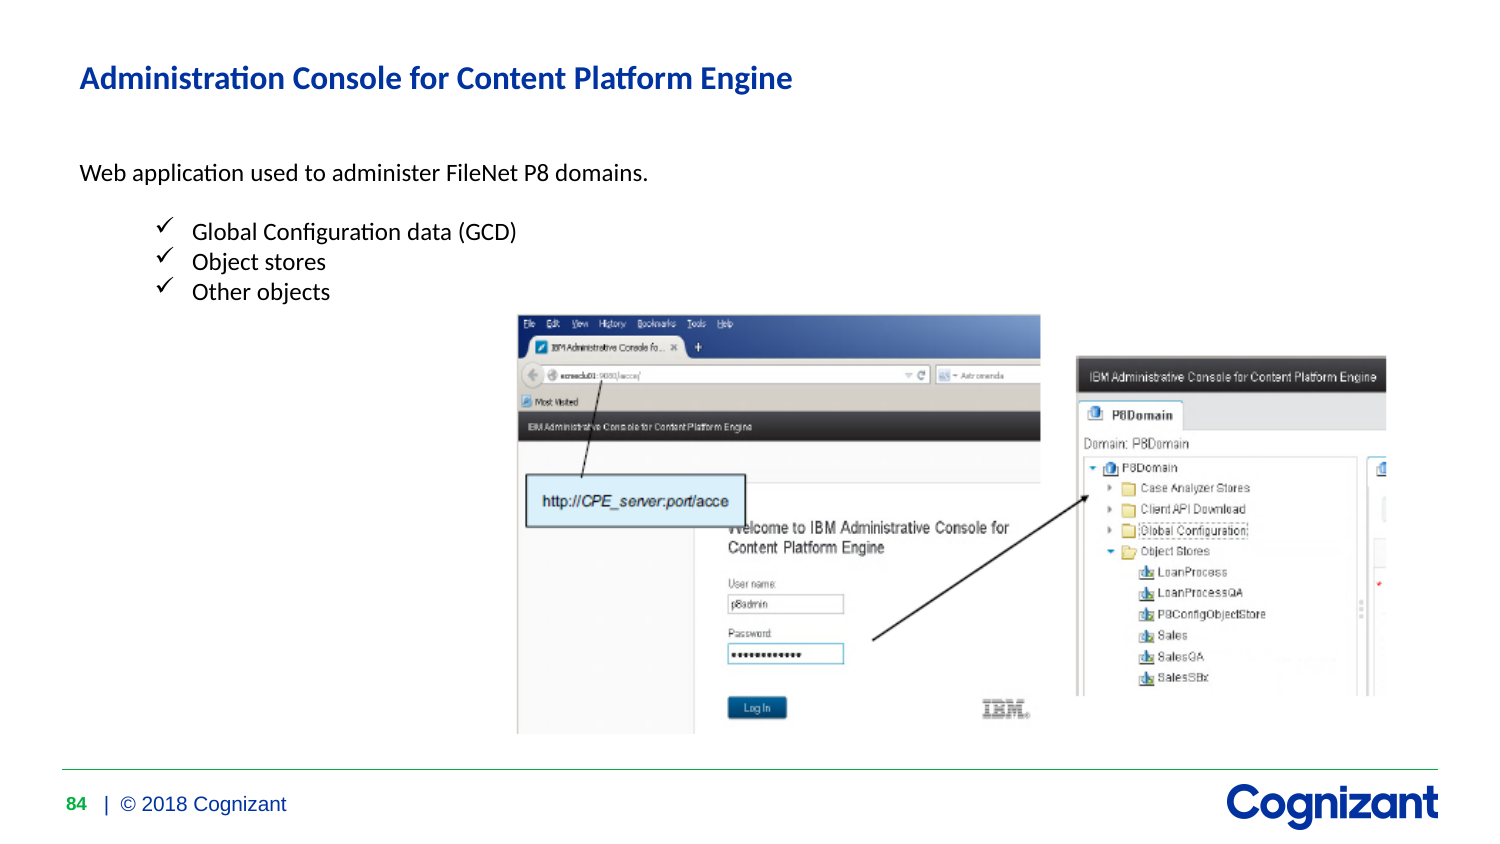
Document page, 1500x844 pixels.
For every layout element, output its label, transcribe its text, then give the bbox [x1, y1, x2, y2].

slide_number 84 [66, 790, 104, 817]
text_box Administration Console for Content Platform Engine Web application used to administer FileNet P8 domains. Global Configuration data (GCD) Object stores Other objects [64, 8, 1371, 373]
picture [1227, 784, 1438, 830]
picture [510, 310, 1400, 734]
